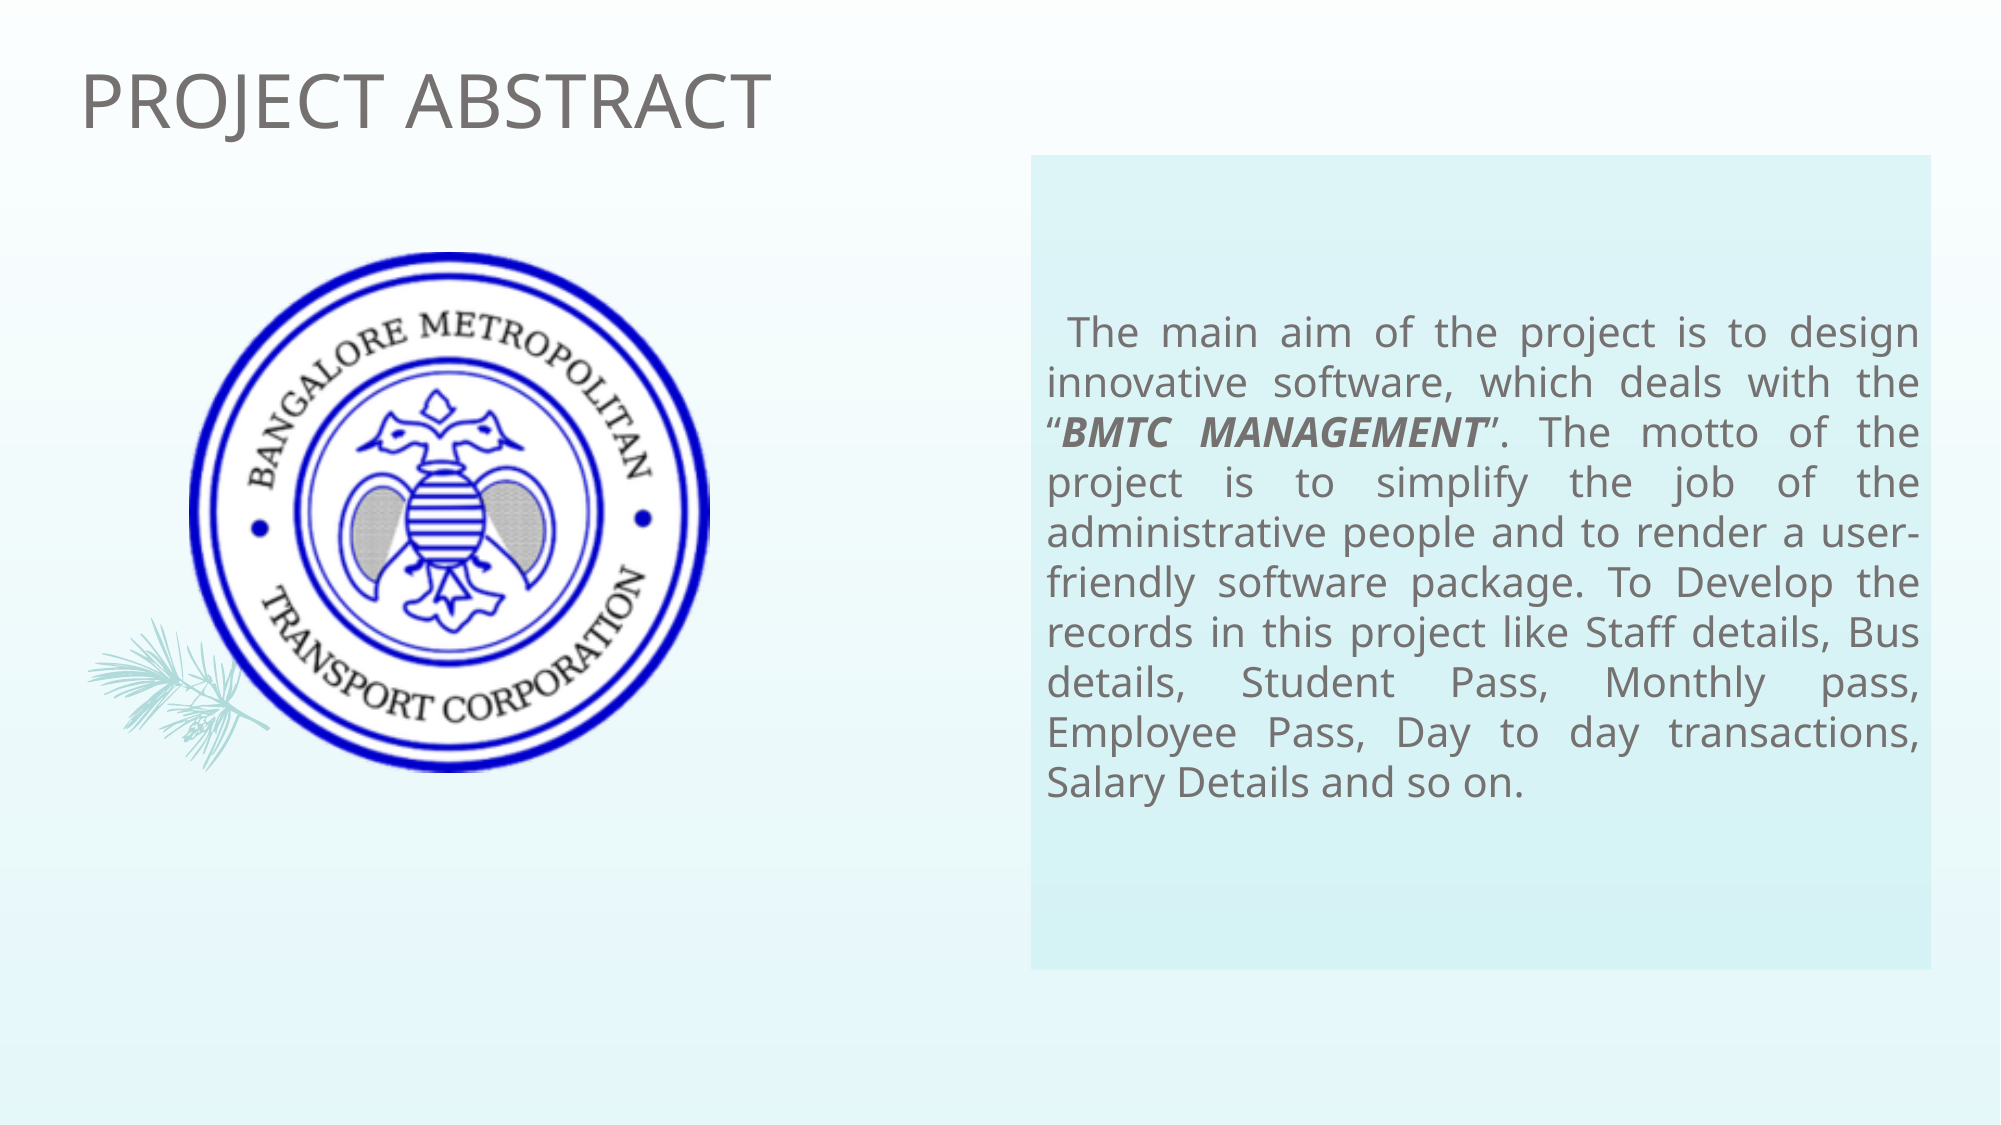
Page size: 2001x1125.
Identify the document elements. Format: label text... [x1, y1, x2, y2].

title PROJECT ABSTRACT [64, 56, 893, 153]
list The main aim of the project is to design innovative software, which deals with the “BMTC MANAGEMENT”. The motto of the project is to simplify the job of the administrative people and to render a user-friendly software package. To Develop the records in this project like Staff details, Bus details, Student Pass, Monthly pass, Employee Pass, Day to day transactions, Salary Details and so on. [1031, 297, 1936, 818]
picture [189, 252, 710, 773]
